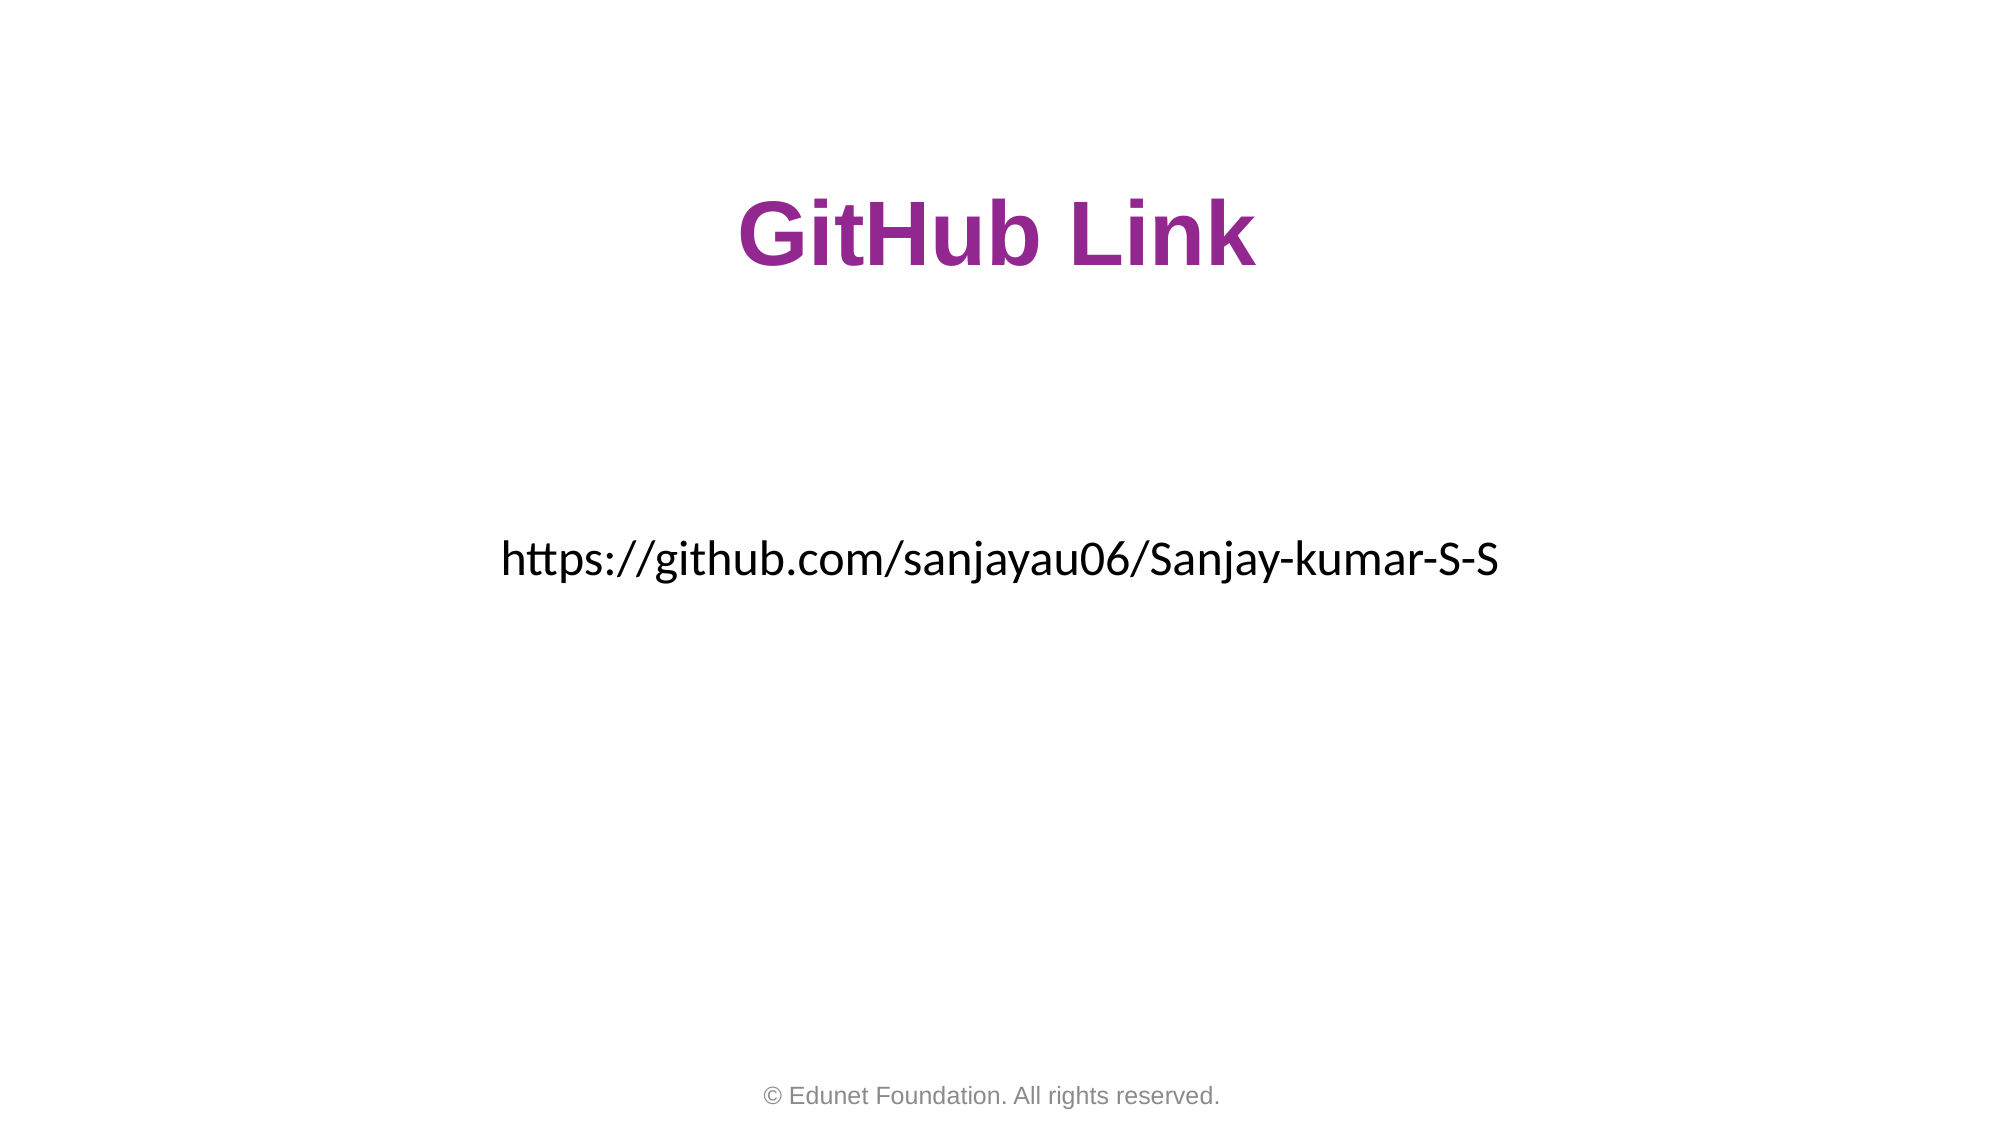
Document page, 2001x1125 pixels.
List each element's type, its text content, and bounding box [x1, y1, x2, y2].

subtitle https://github.com/sanjayau06/Sanjay-kumar-S-S [85, 525, 1915, 749]
footer © Edunet Foundation. All rights reserved. [655, 1065, 1331, 1125]
title GitHub Link [247, 158, 1748, 293]
